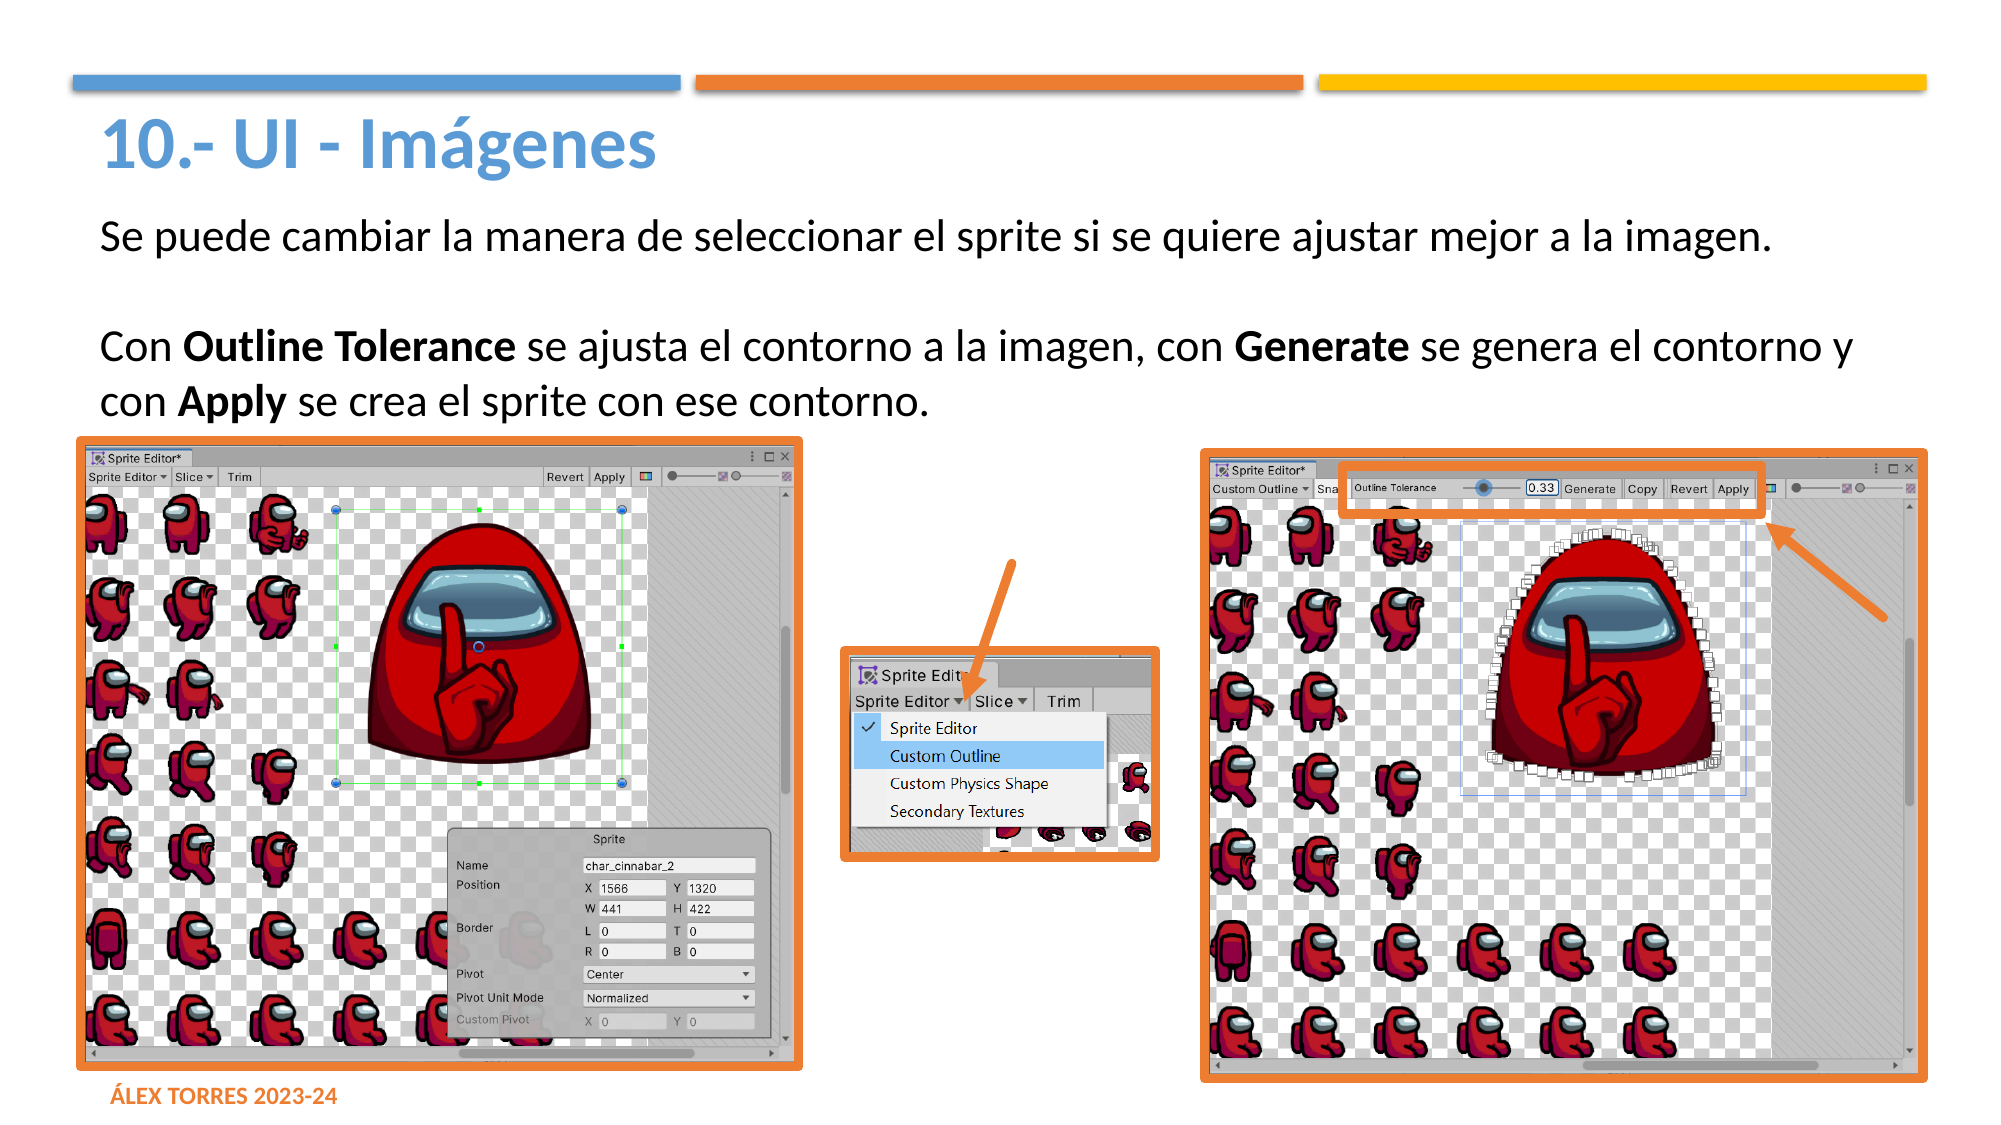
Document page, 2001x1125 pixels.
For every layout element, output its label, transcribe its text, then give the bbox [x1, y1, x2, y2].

picture [848, 654, 1152, 853]
picture [1208, 456, 1919, 1075]
text_box Se puede cambiar la manera de seleccionar el sprite si se quiere ajustar mejor a la imagen. Con Outline Tolerance se ajusta el contorno a la imagen, con Generate se genera el contorno y con Apply se crea el sprite con ese contorno. [85, 190, 1915, 1074]
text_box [1764, 521, 1884, 619]
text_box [963, 562, 1013, 703]
picture [84, 444, 795, 1063]
text_box 10.- UI - Imágenes [85, 78, 1915, 188]
